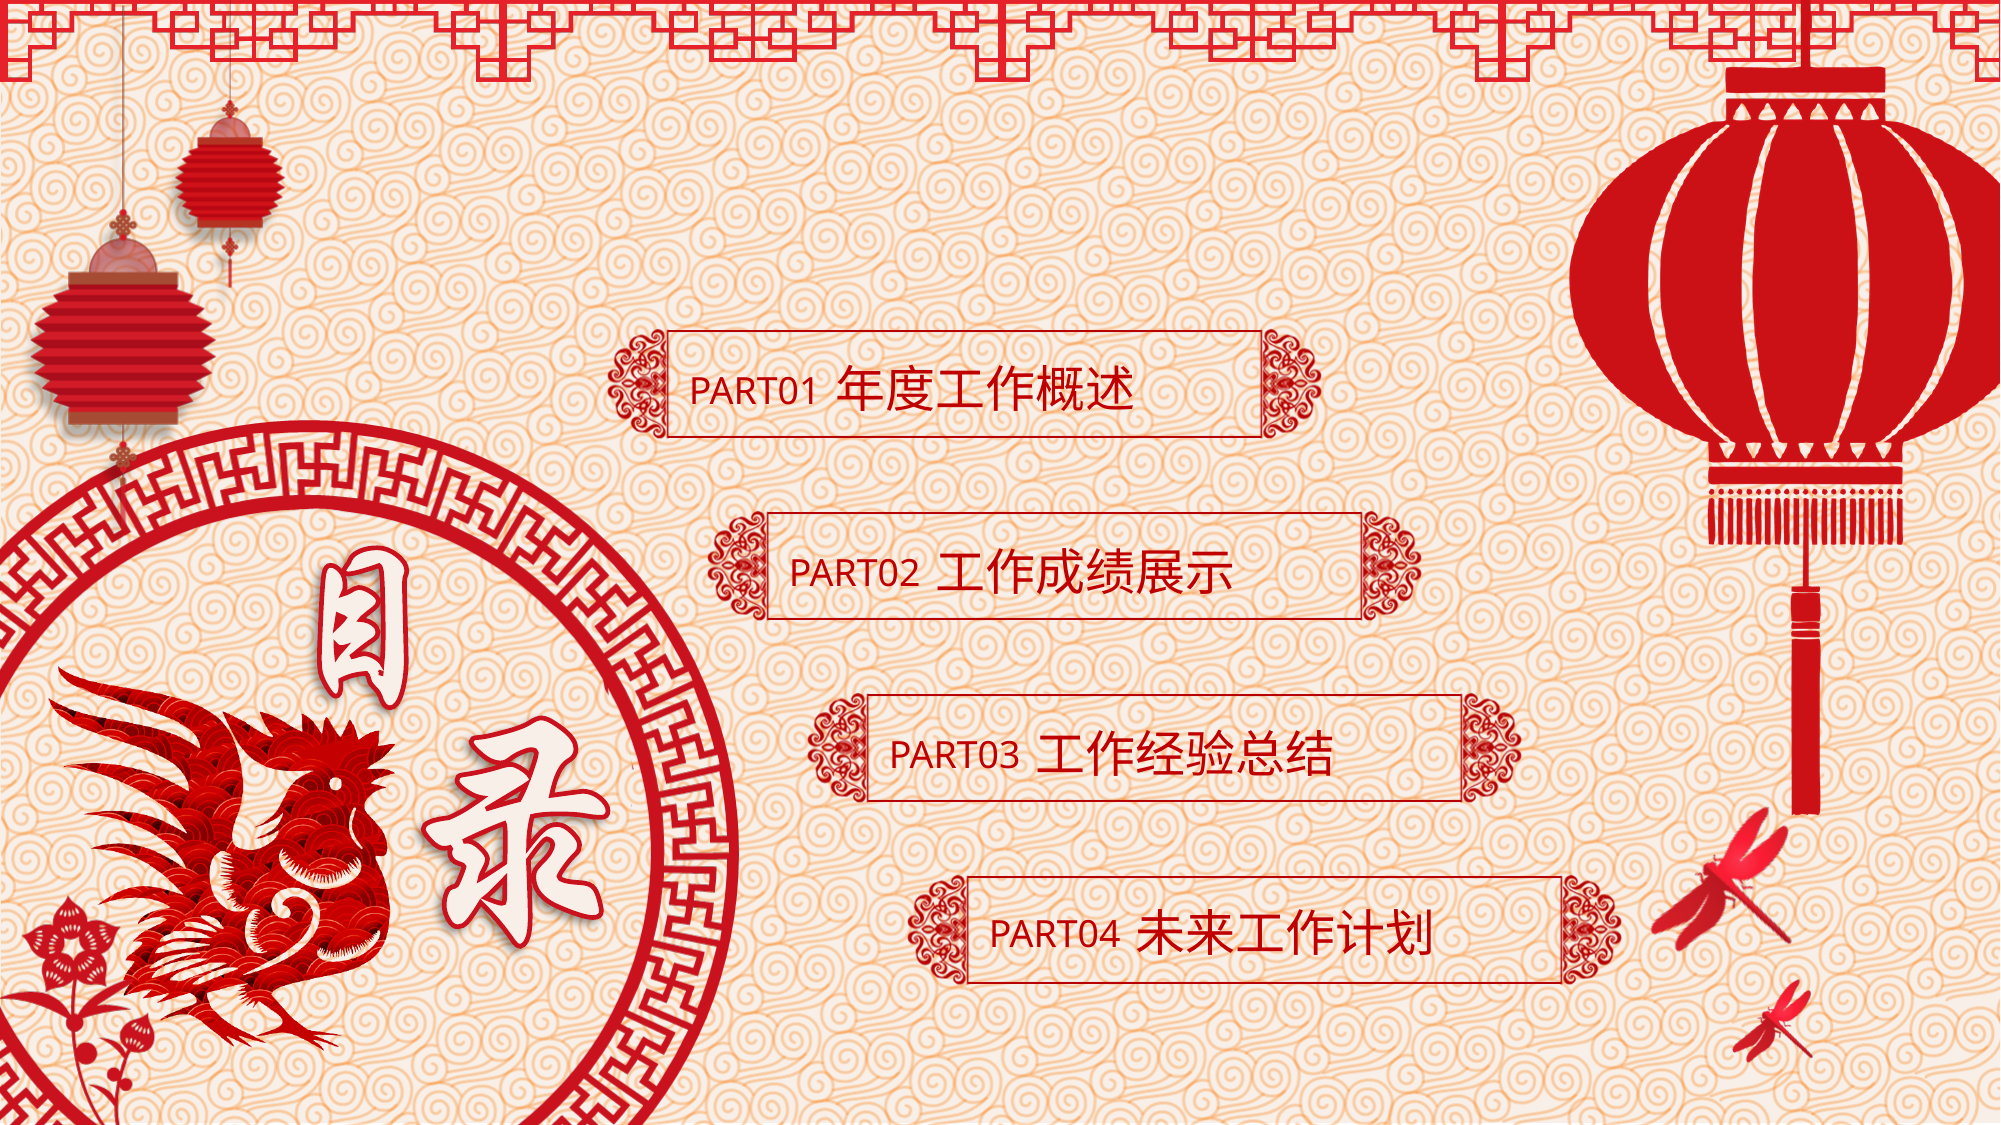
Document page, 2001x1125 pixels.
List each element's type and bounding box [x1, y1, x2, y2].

picture [0, 0, 2001, 1125]
text_box [605, 328, 1323, 439]
text_box [739, 510, 1410, 621]
text_box [805, 692, 1410, 803]
text_box [0, 420, 739, 1125]
text_box [905, 874, 1623, 985]
